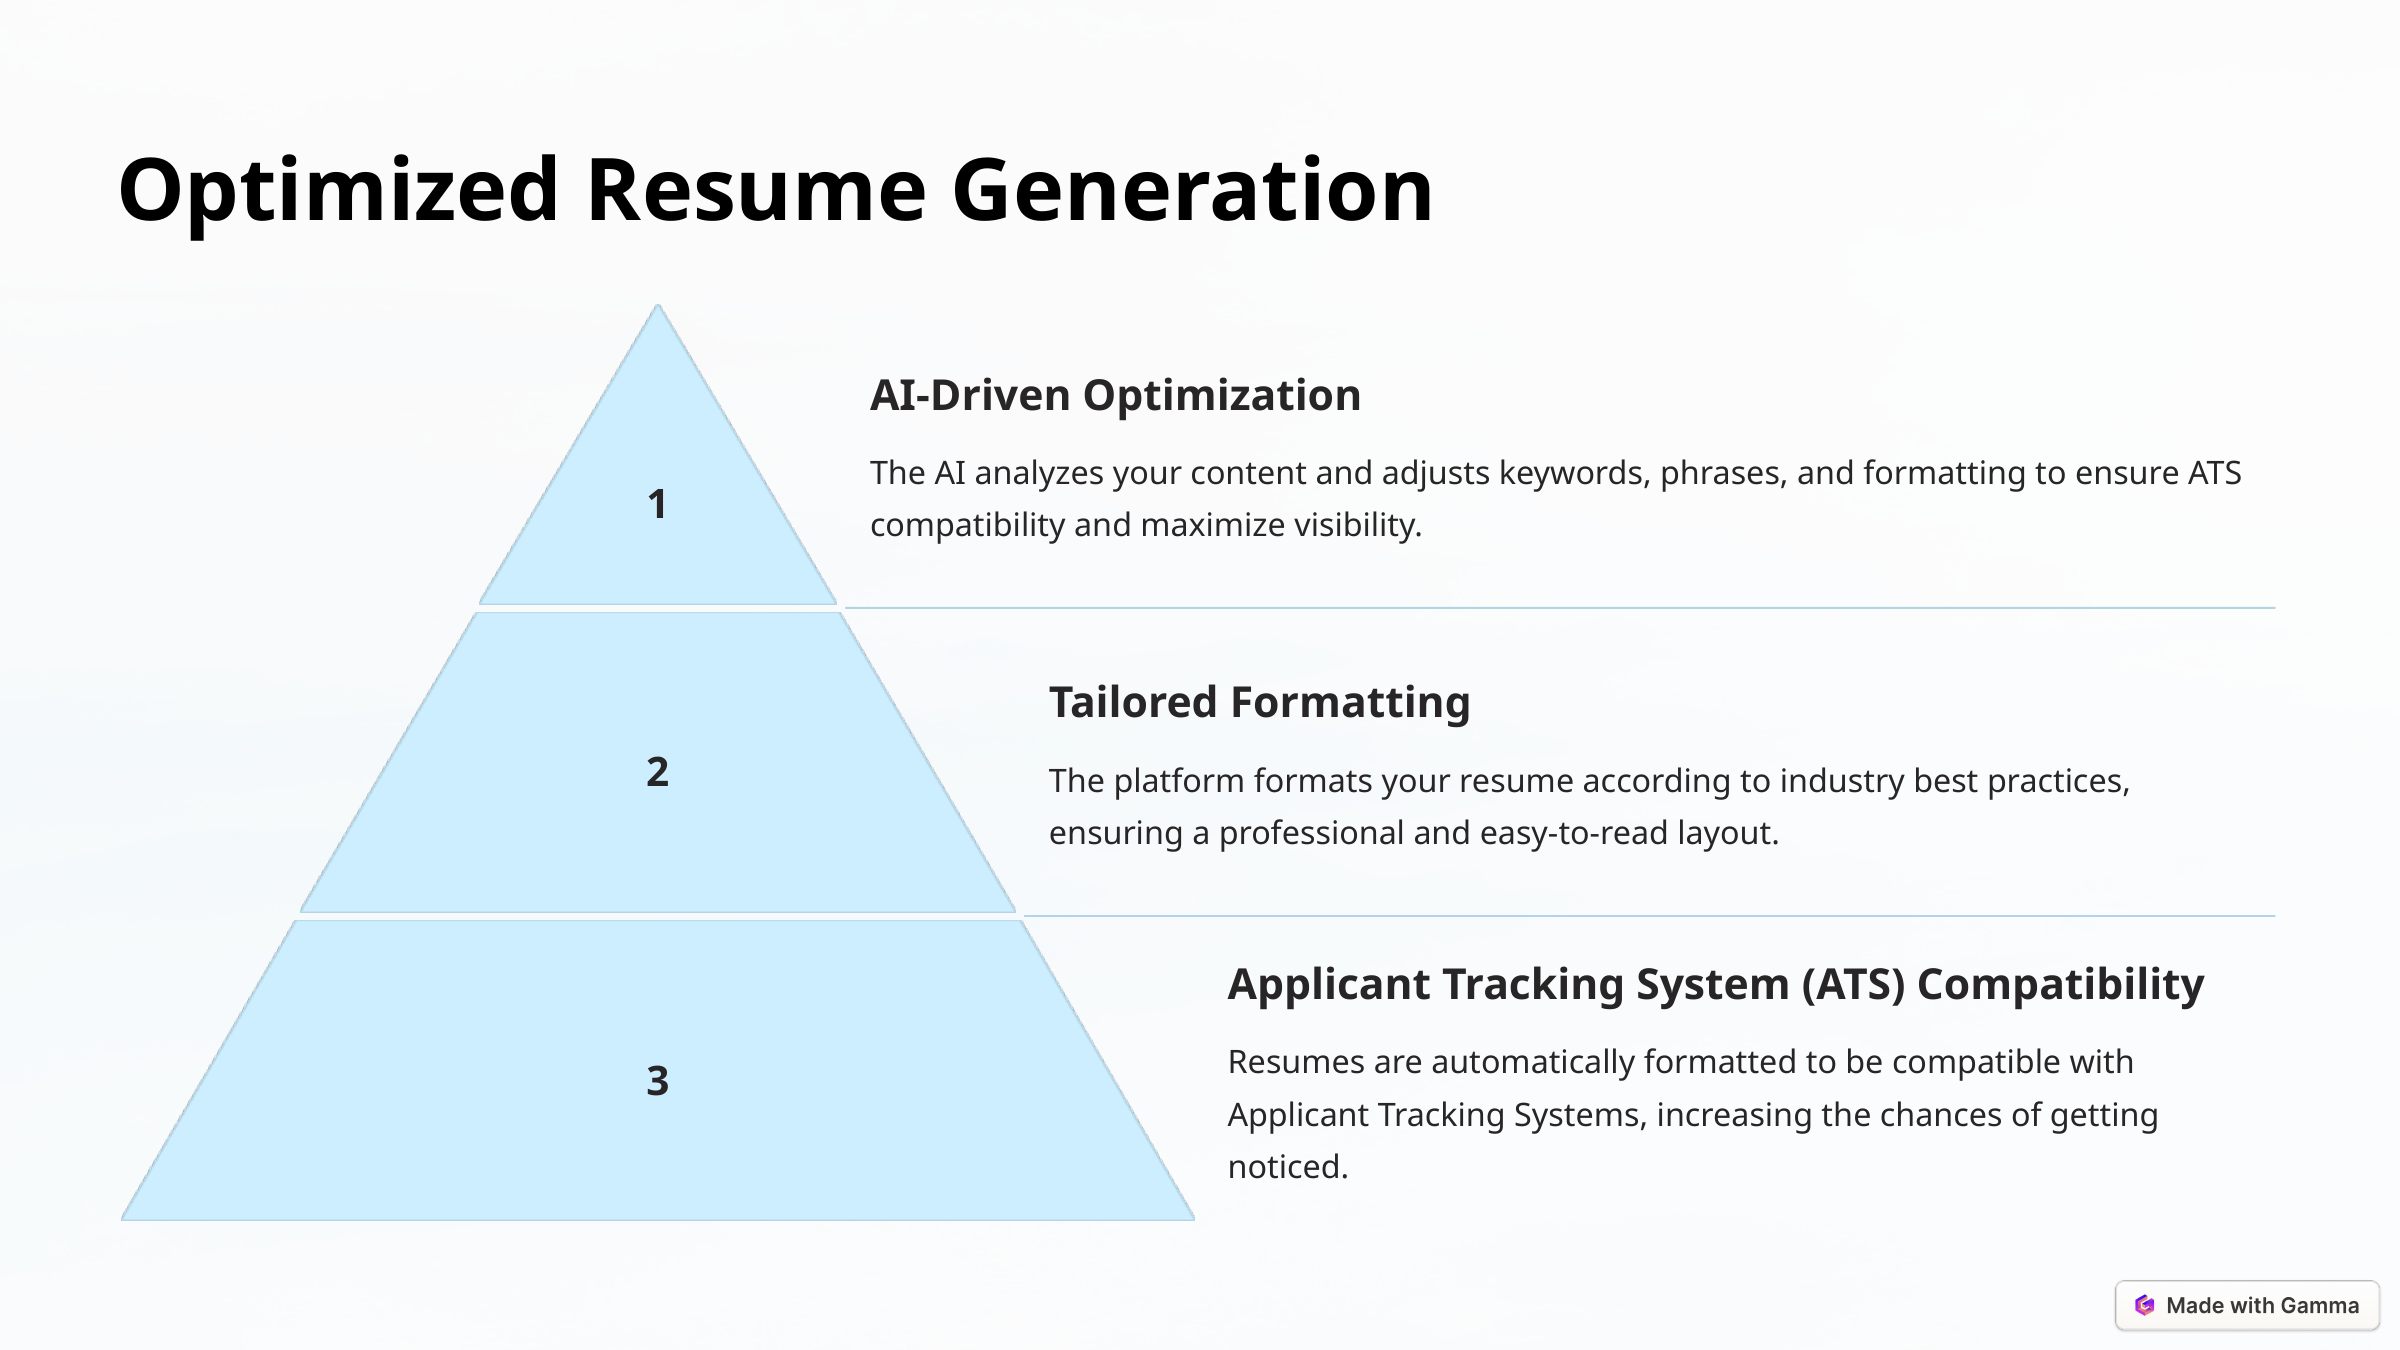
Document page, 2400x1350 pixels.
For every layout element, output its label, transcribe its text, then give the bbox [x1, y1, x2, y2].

text_box The AI analyzes your content and adjusts keywords, phrases, and formatting to ensure ATS compatibility and maximize visibility. [870, 438, 2251, 545]
picture [2106, 1271, 2389, 1339]
picture [121, 920, 1195, 1221]
text_box Applicant Tracking System (ATS) Compatibility [1227, 953, 2169, 1009]
text_box Tailored Formatting [1048, 672, 1485, 727]
picture [479, 304, 837, 605]
text_box Resumes are automatically formatted to be compatible with Applicant Tracking Systems, increasing the chances of getting noticed. [1227, 1028, 2251, 1188]
picture [300, 612, 1016, 913]
text_box AI-Driven Optimization [870, 364, 1342, 419]
text_box Optimized Resume Generation [116, 129, 1338, 239]
text_box The platform formats your resume according to industry best practices, ensuring a professional and easy-to-read layout. [1048, 746, 2251, 853]
